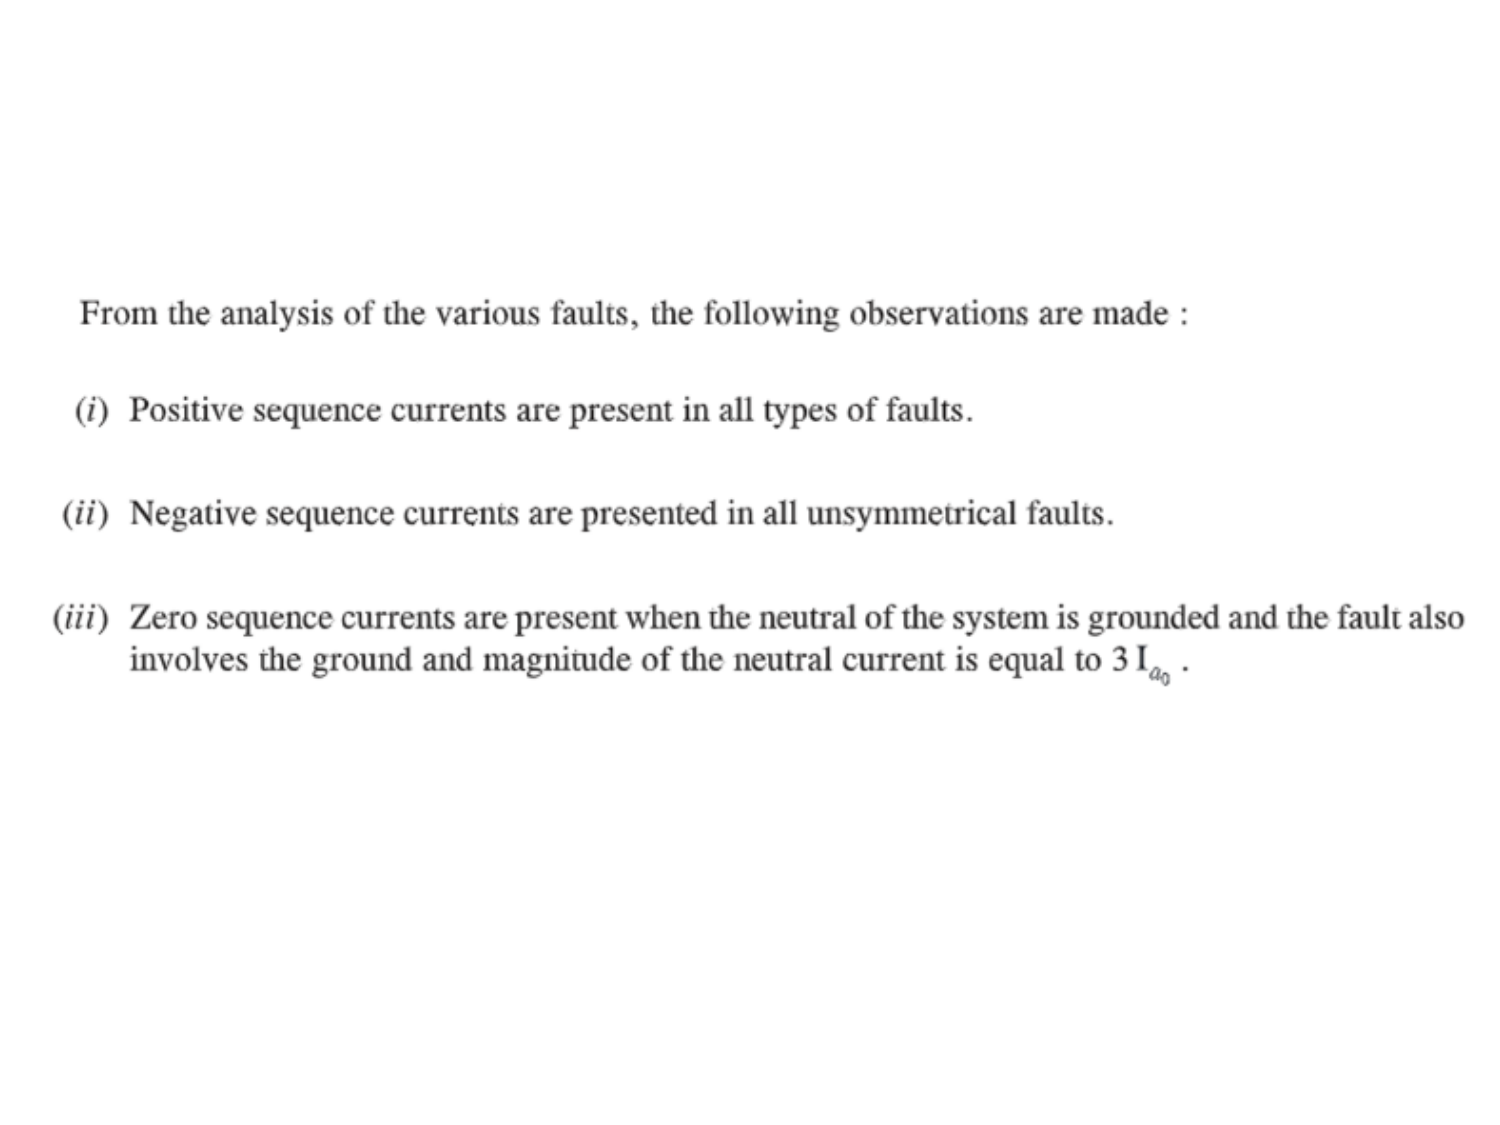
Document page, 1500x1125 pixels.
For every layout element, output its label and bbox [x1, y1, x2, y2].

picture [46, 280, 1473, 774]
